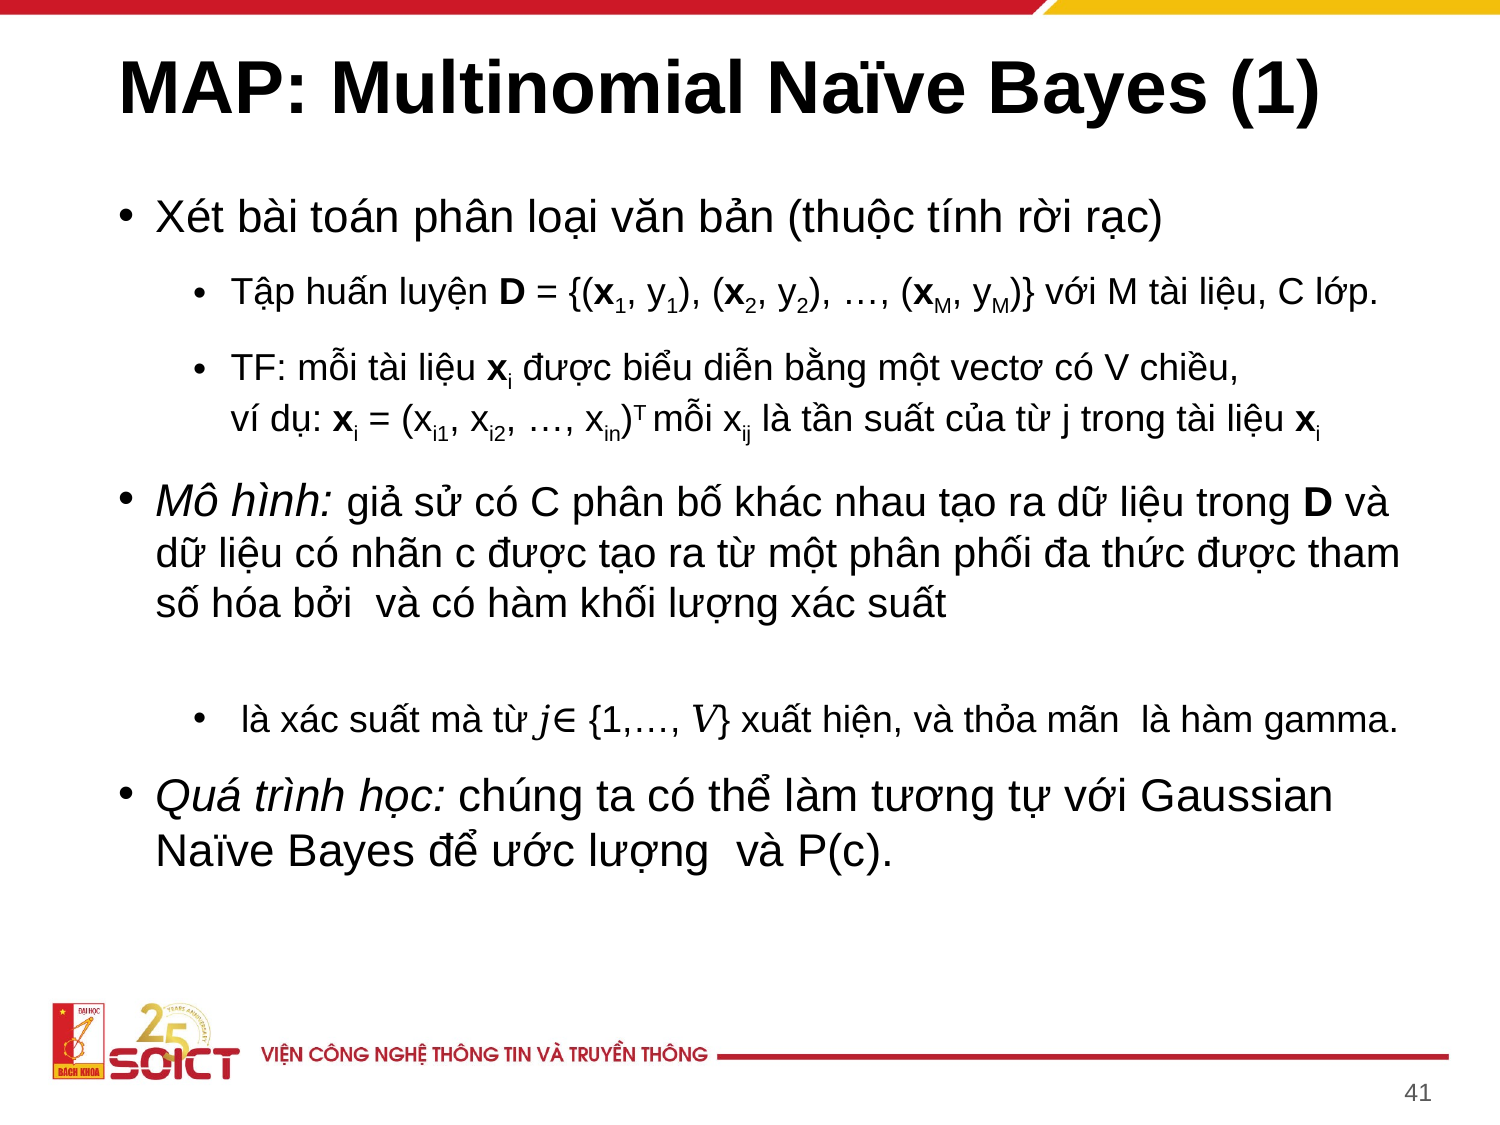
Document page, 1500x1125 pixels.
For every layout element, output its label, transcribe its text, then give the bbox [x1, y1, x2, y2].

title MAP: Multinomial Naïve Bayes (1) [103, 24, 1448, 155]
picture [0, 0, 1500, 1125]
slide_number 41 [1259, 1062, 1448, 1122]
